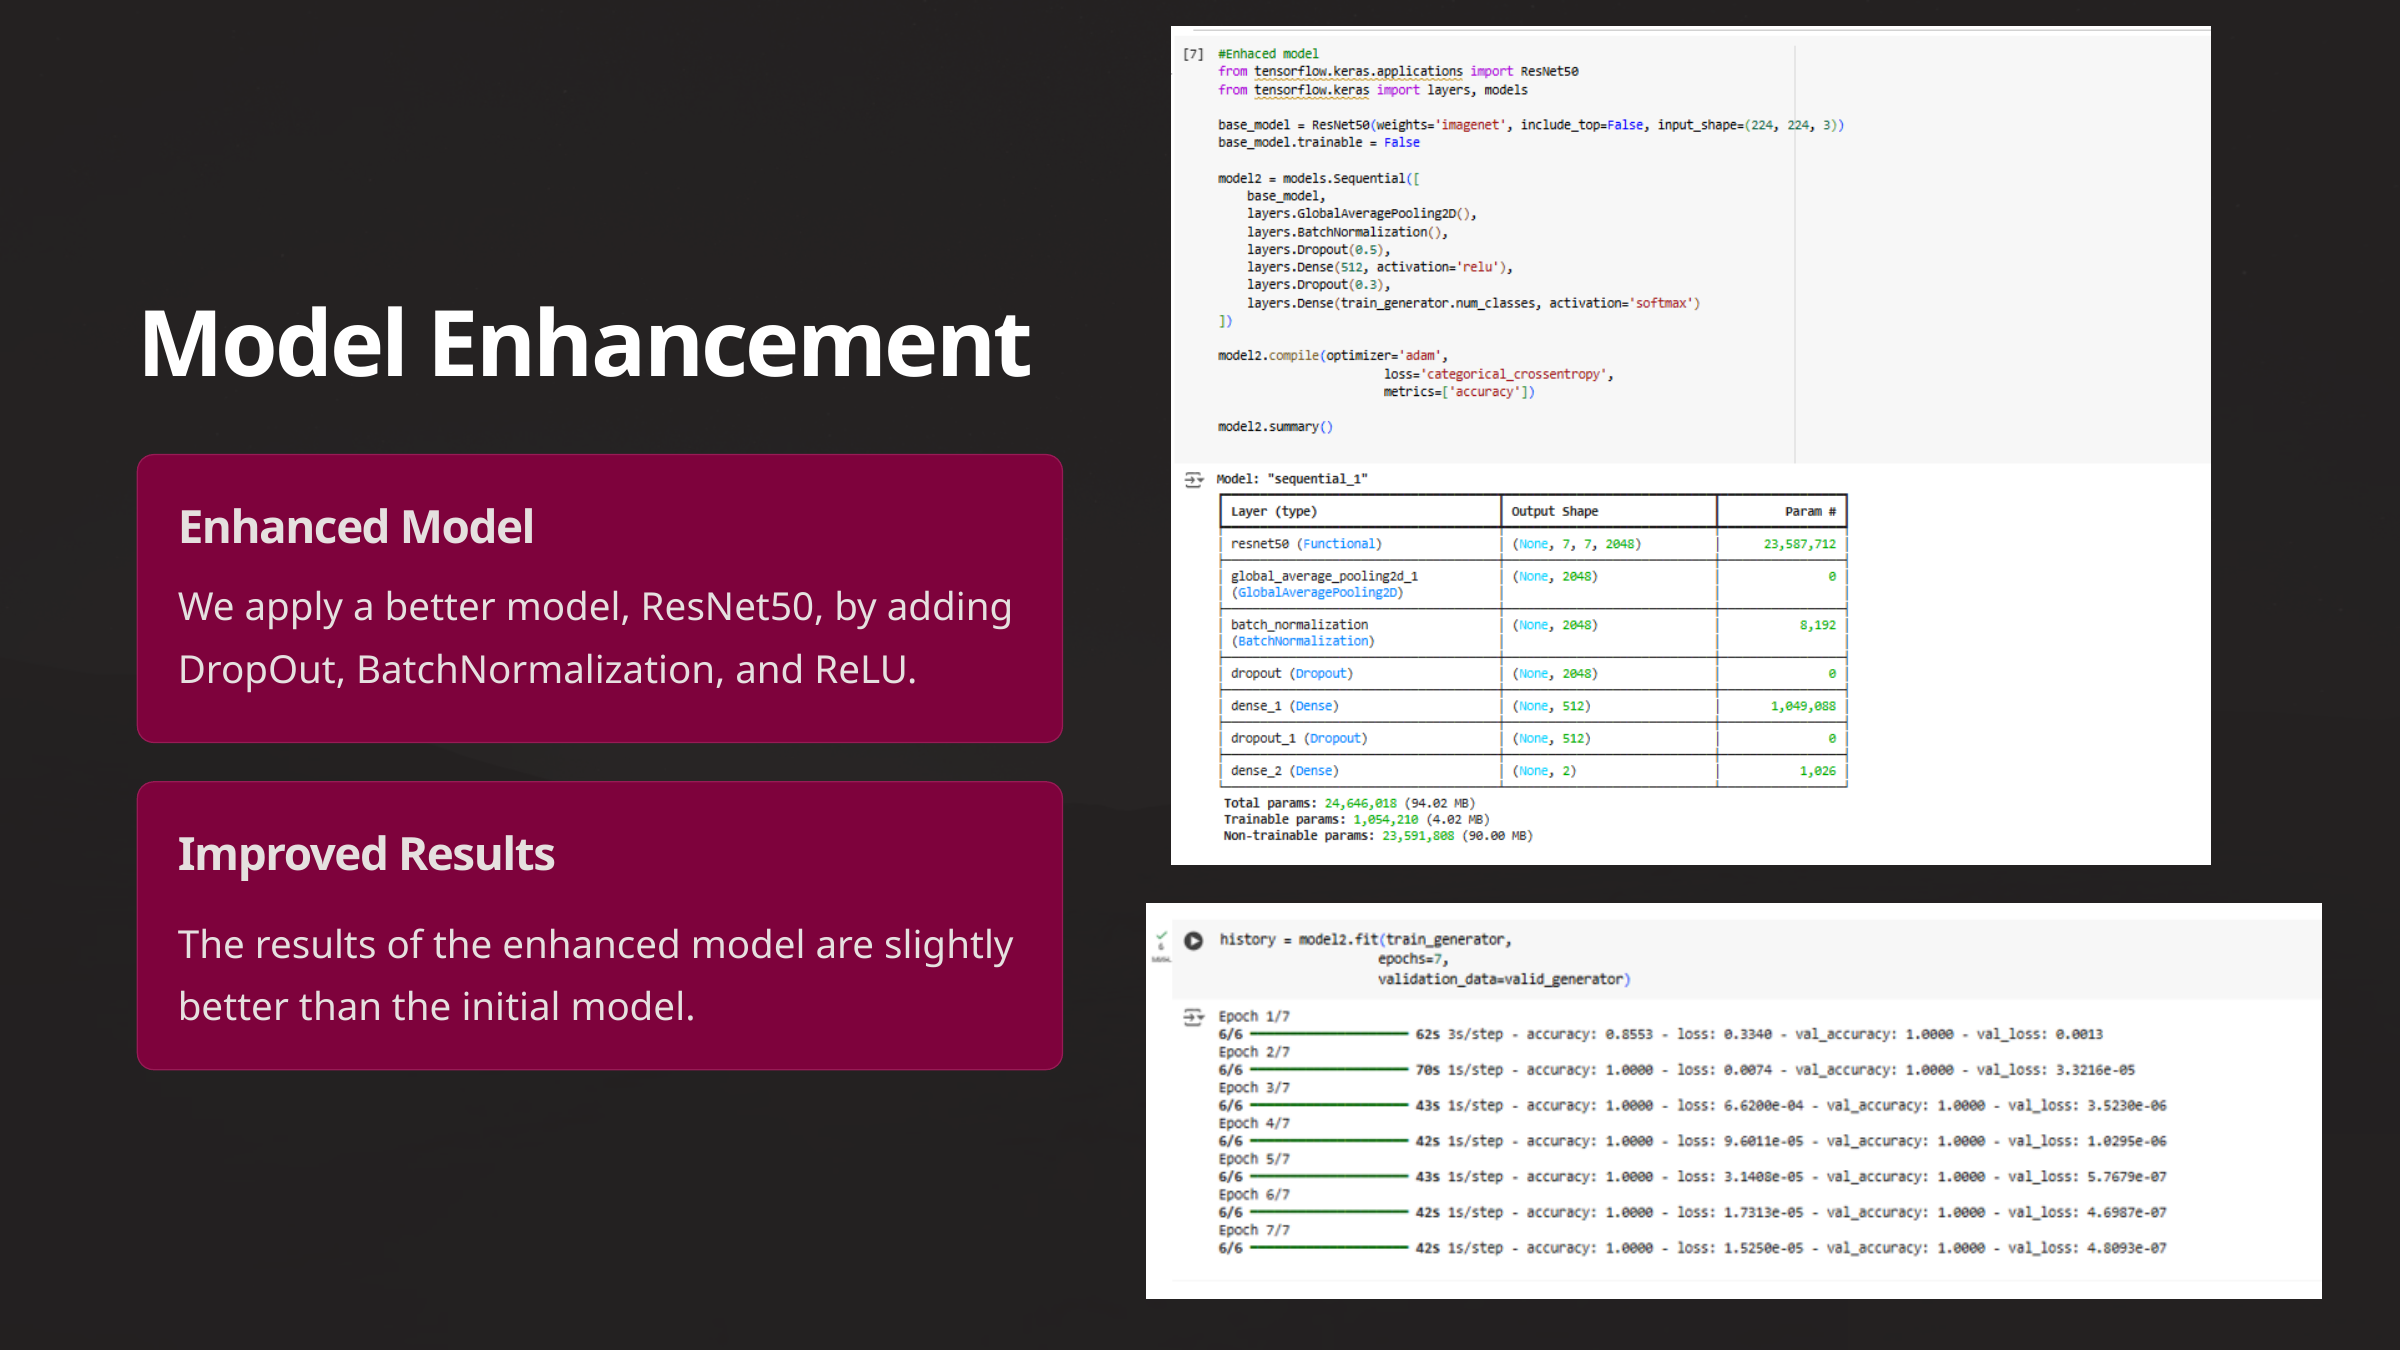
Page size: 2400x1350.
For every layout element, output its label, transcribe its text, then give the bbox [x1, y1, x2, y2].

picture [1146, 903, 2400, 1350]
text_box [137, 454, 1063, 743]
text_box [137, 781, 1063, 1070]
picture [1171, 26, 2211, 865]
text_box Improved Results [177, 822, 640, 880]
text_box Model Enhancement [137, 280, 1062, 396]
text_box We apply a better model, ResNet50, by adding DropOut, BatchNormalization, and ReLU. [177, 565, 1022, 692]
text_box Enhanced Model [177, 495, 640, 553]
text_box The results of the enhanced model are slightly better than the initial model. [177, 903, 1022, 1030]
